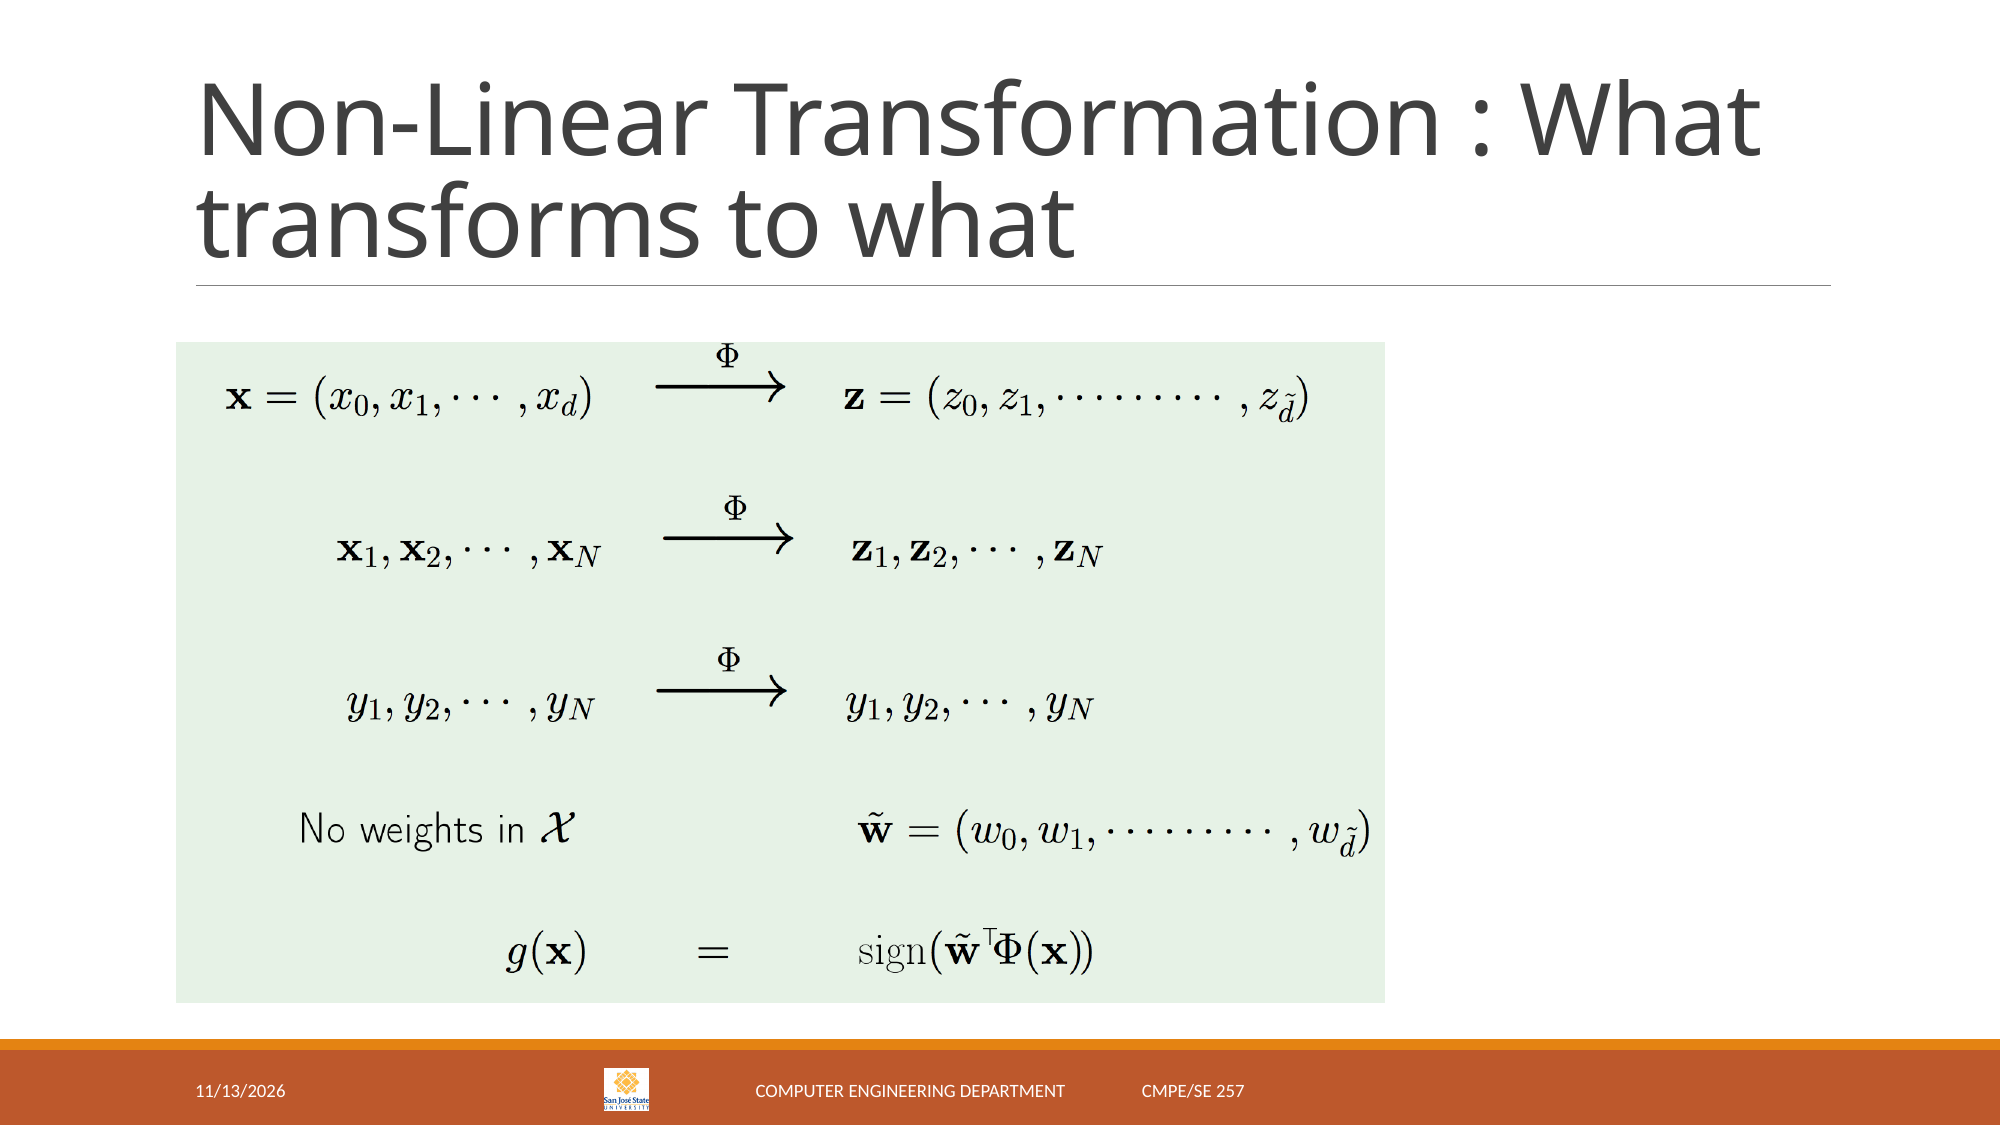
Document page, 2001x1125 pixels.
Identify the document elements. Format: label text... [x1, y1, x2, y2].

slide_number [180, 1059, 586, 1120]
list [176, 341, 1385, 1003]
footer Computer Engineering Department CMPE/SE 257 [604, 1059, 1396, 1120]
title Non-Linear Transformation : What transforms to what [180, 47, 1830, 285]
